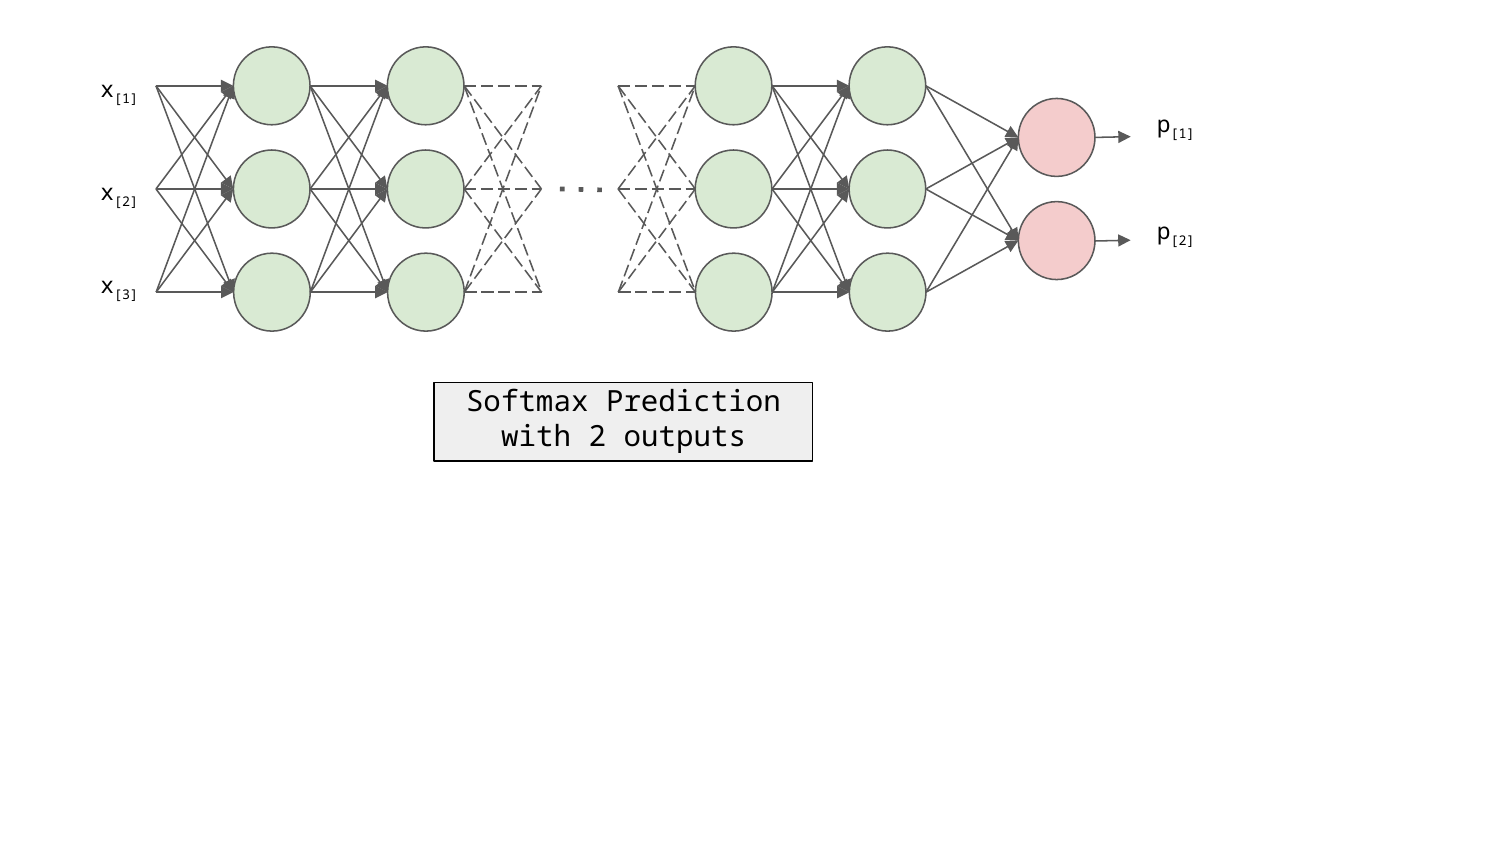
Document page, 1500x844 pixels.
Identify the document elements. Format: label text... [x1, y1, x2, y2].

text_box Softmax Prediction with 2 outputs [434, 382, 813, 461]
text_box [85, 46, 1219, 332]
text_box [560, 191, 602, 196]
